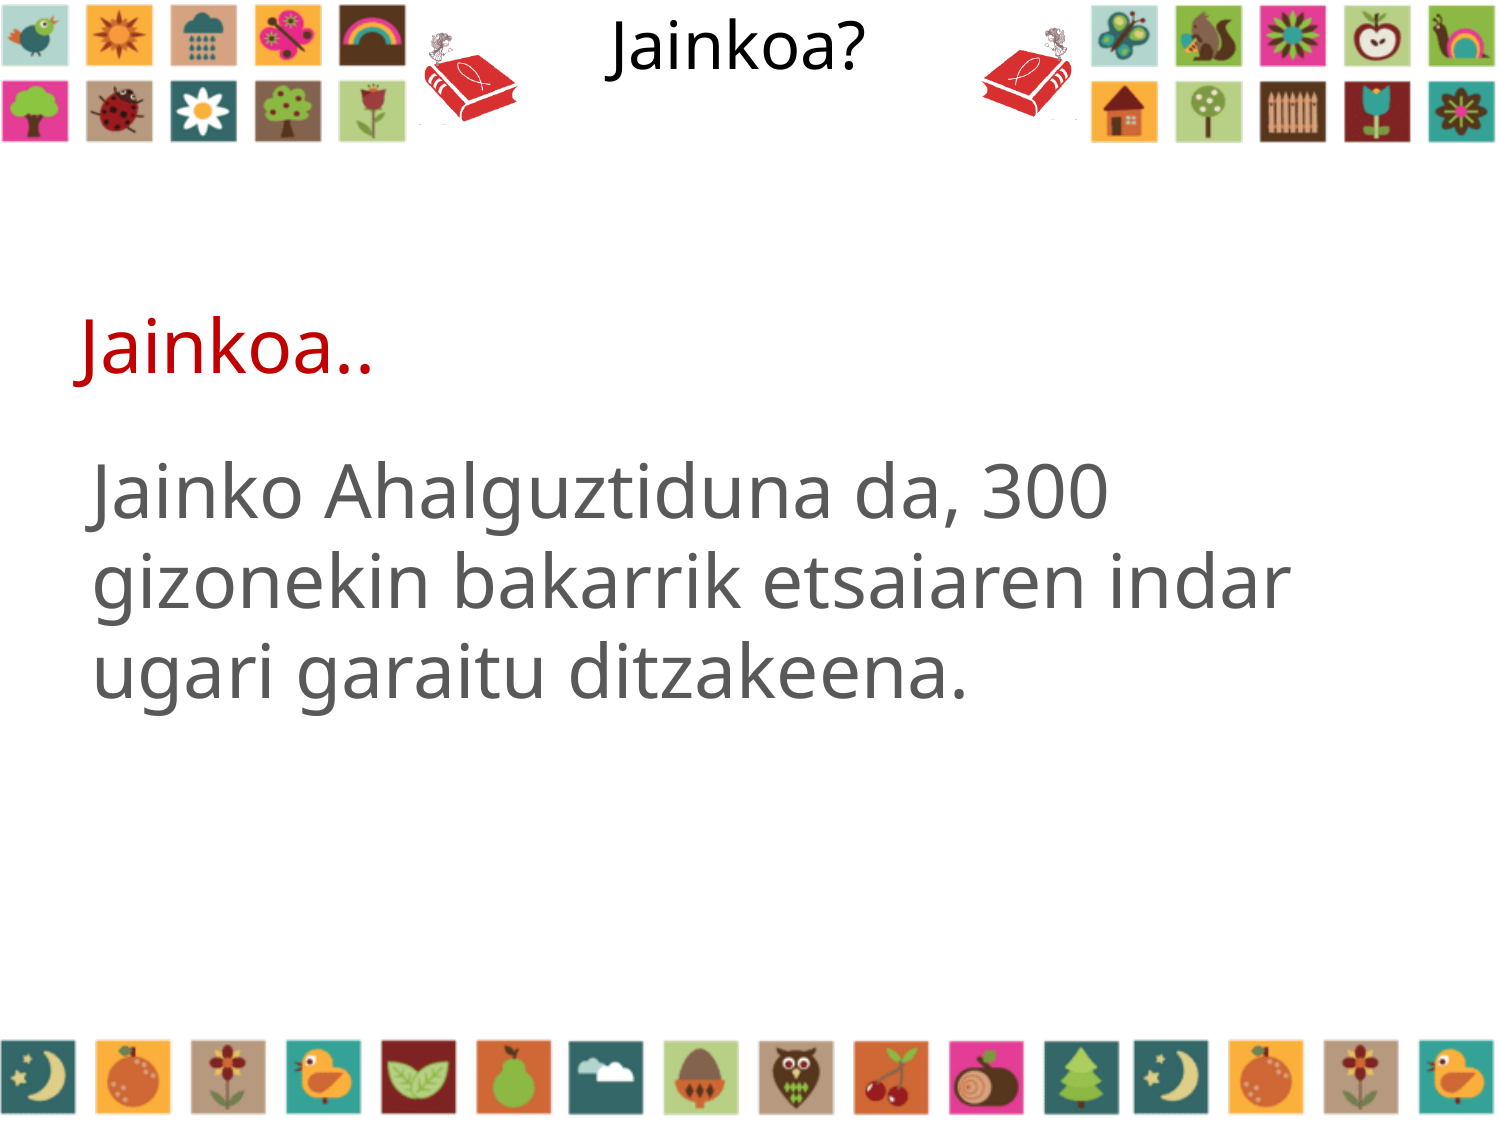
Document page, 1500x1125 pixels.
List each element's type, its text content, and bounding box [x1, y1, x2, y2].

text_box Jainkoa.. [64, 290, 1412, 396]
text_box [0, 1028, 1500, 1118]
text_box Jainko Ahalguztiduna da, 300 gizonekin bakarrik etsaiaren indar ugari garaitu ditzakeena. [76, 436, 1424, 722]
picture [950, 3, 1500, 150]
text_box Jainkoa? [414, 0, 1080, 91]
picture [0, 3, 550, 150]
